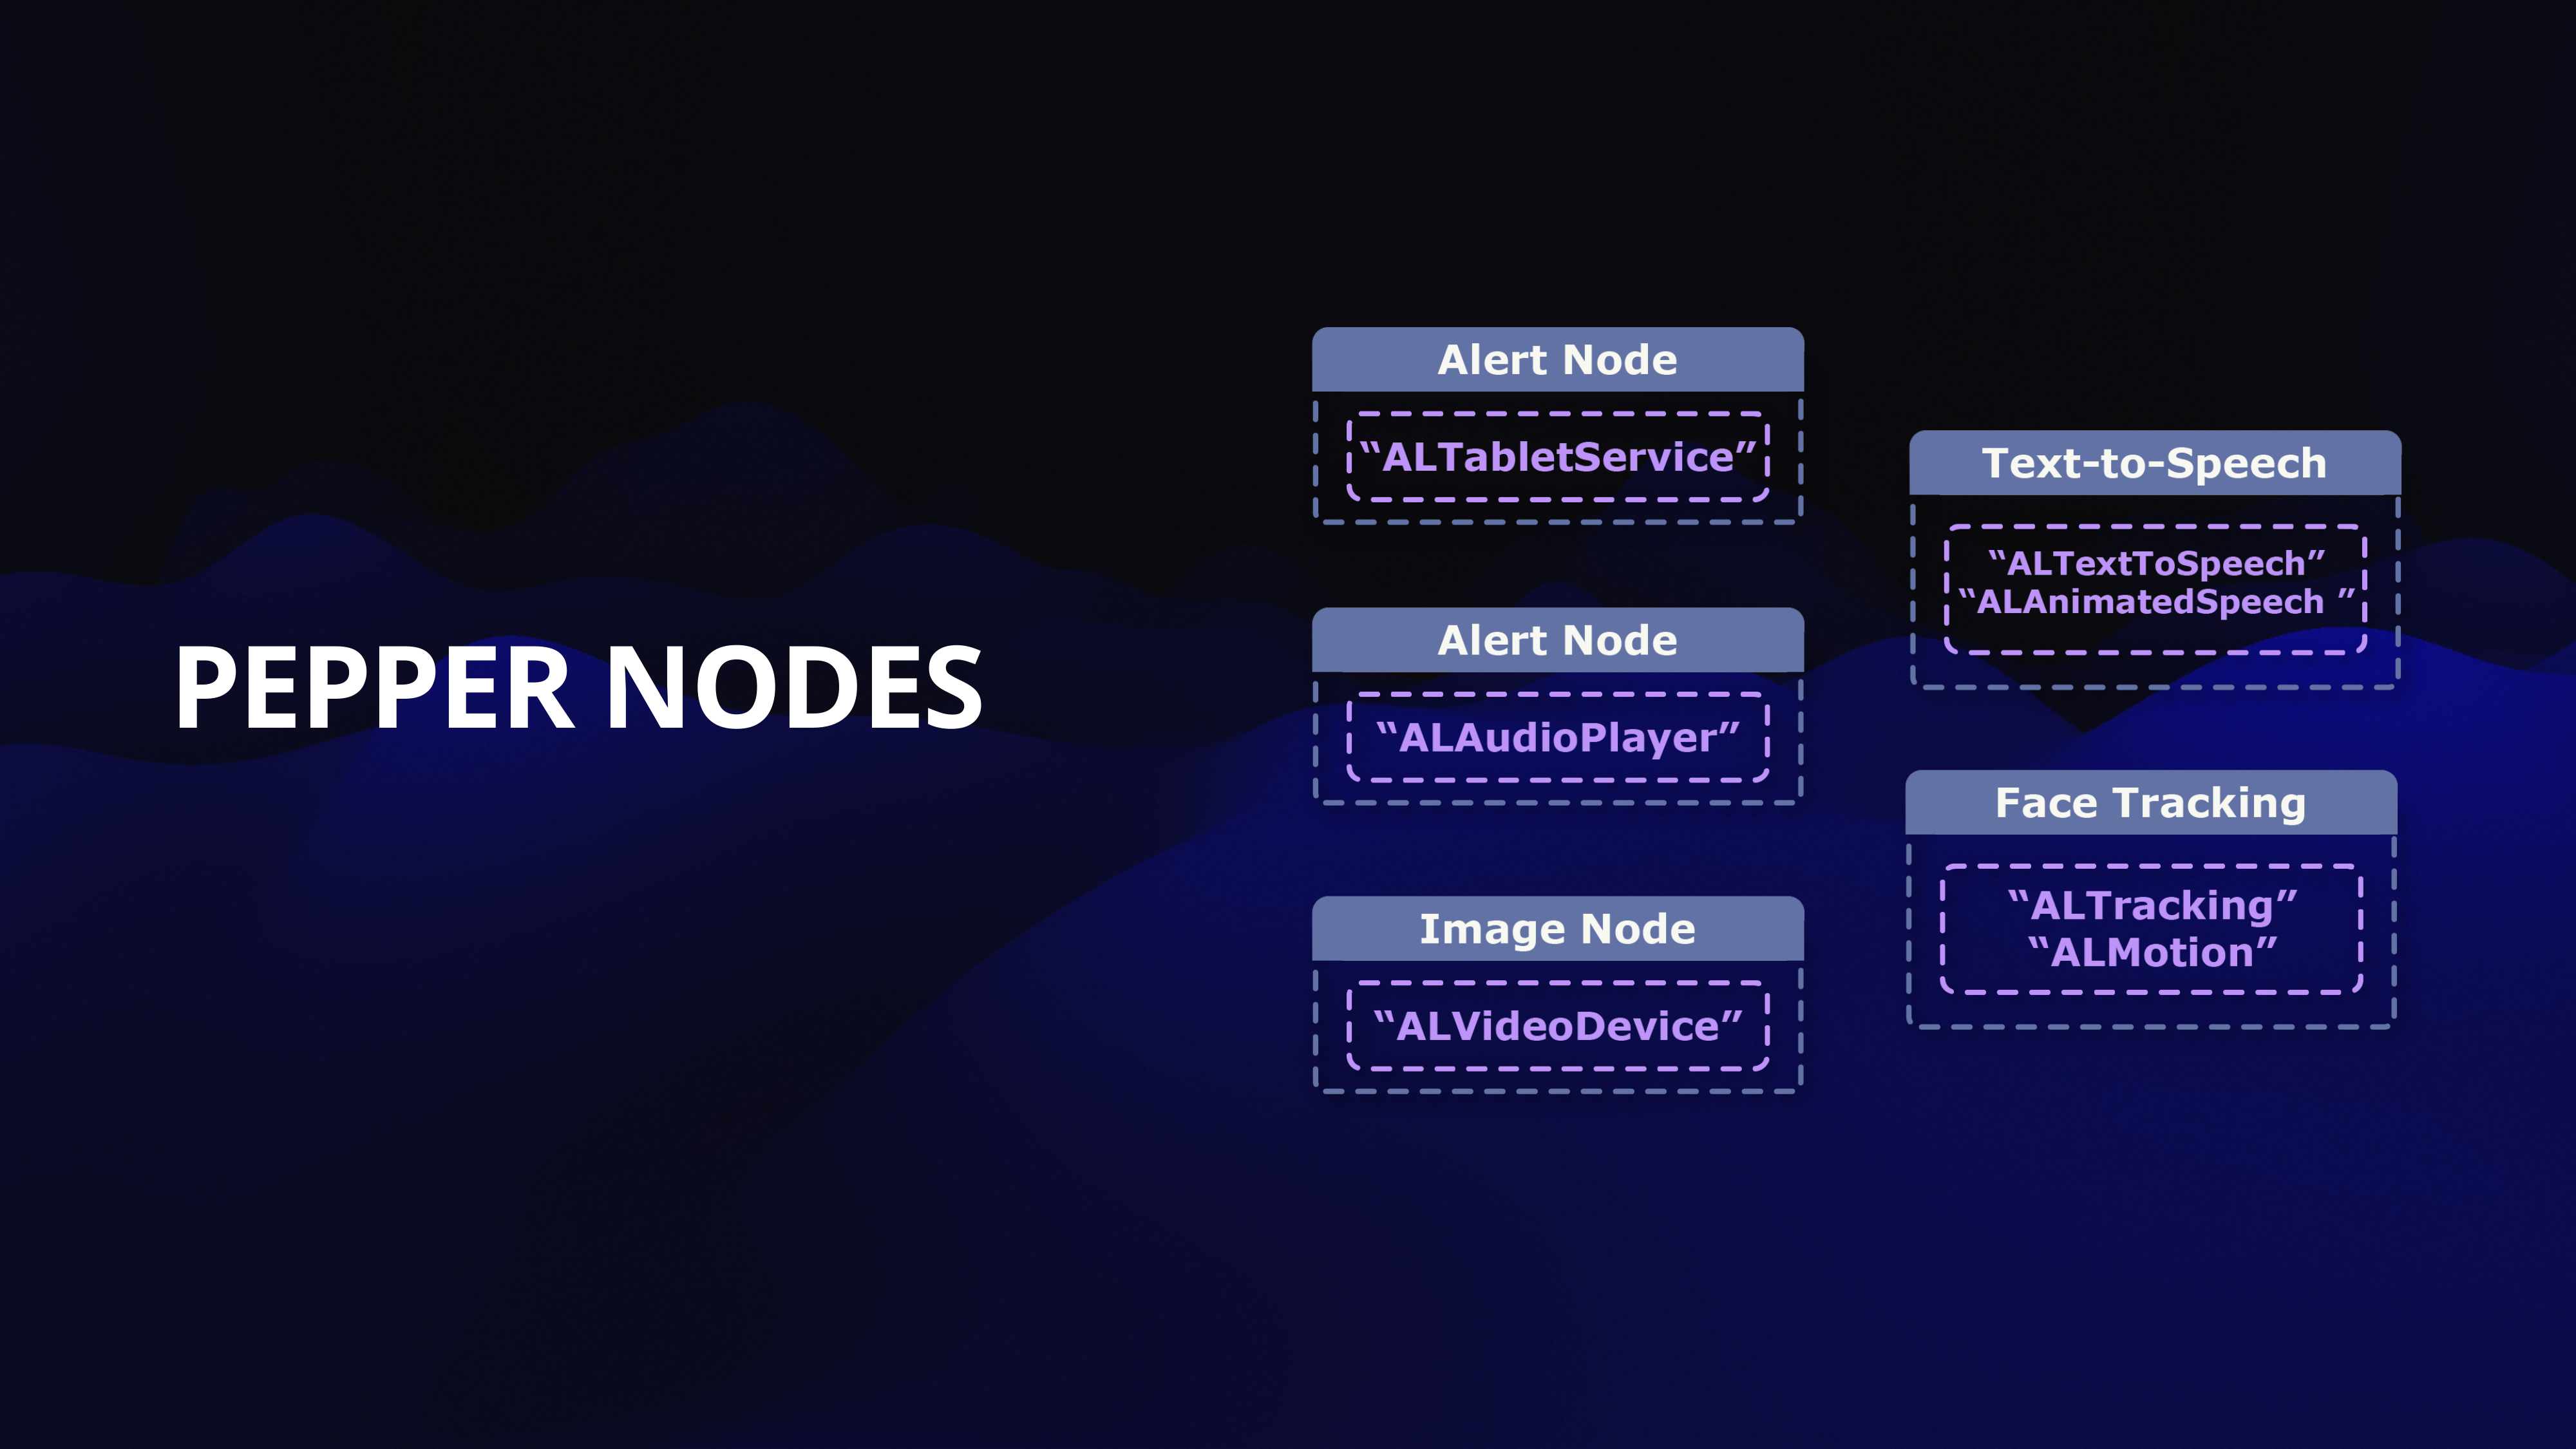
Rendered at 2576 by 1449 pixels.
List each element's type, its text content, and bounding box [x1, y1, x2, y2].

picture [0, 0, 2576, 1449]
title PEPPER NODES [164, 133, 1198, 756]
